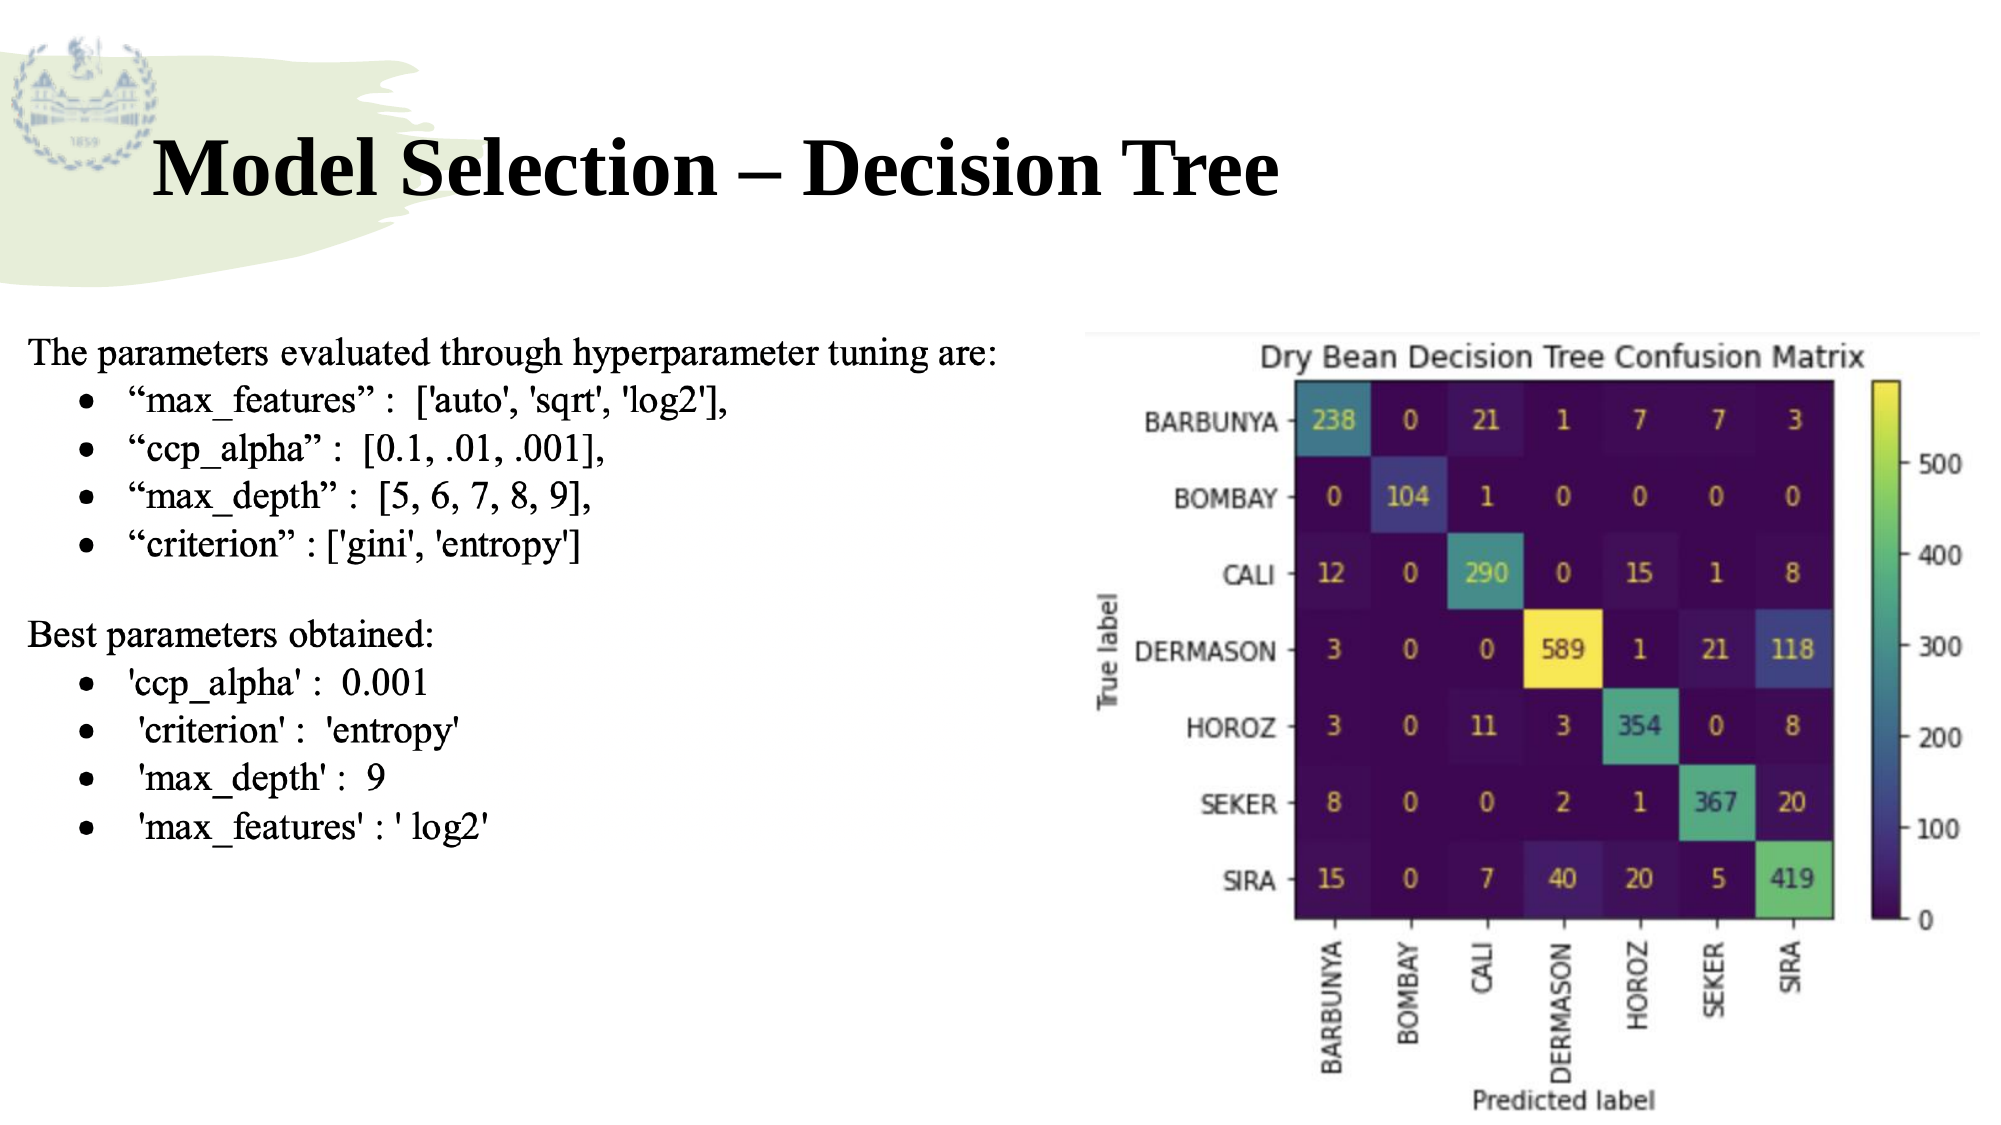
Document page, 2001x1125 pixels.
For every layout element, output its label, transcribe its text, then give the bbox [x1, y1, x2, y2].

title Model Selection – Decision Tree [137, 59, 1863, 278]
picture [1085, 332, 1980, 1121]
picture [0, 0, 165, 209]
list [20, 332, 1000, 854]
